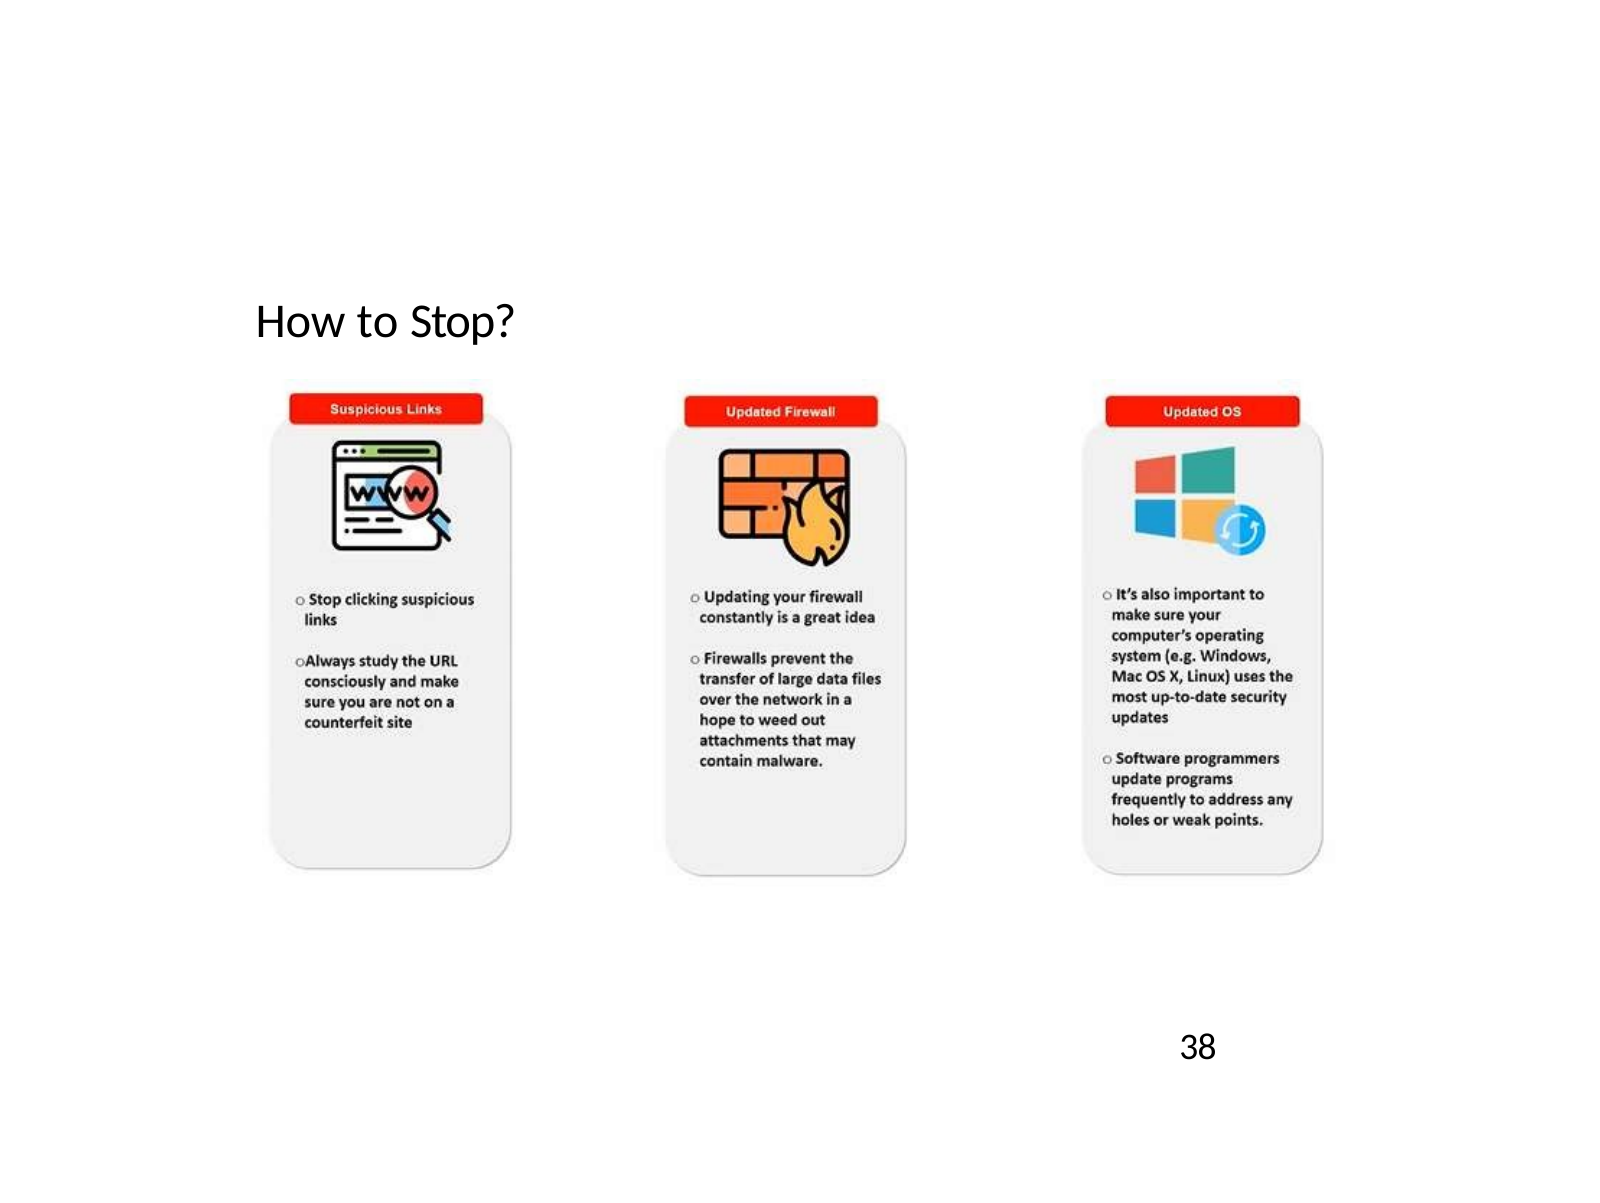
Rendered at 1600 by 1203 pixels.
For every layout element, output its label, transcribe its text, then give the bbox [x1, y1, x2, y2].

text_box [262, 379, 1344, 888]
title How to Stop? [254, 287, 519, 490]
slide_number 38 [922, 1045, 1217, 1203]
